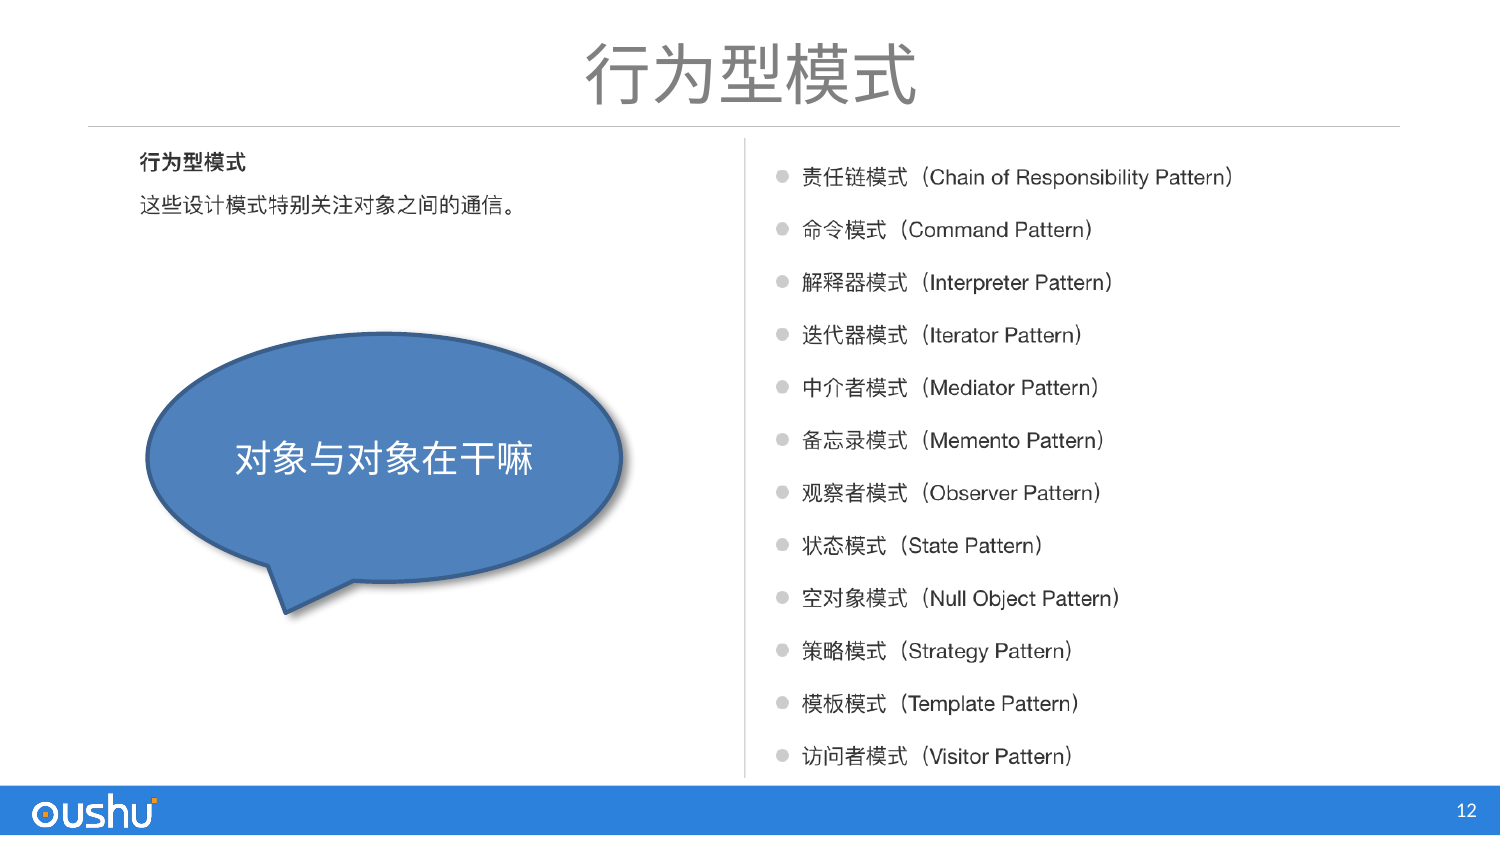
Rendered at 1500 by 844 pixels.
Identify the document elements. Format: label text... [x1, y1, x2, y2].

title 行为型模式 [76, 20, 1427, 125]
picture [32, 793, 157, 828]
picture [135, 138, 1259, 778]
